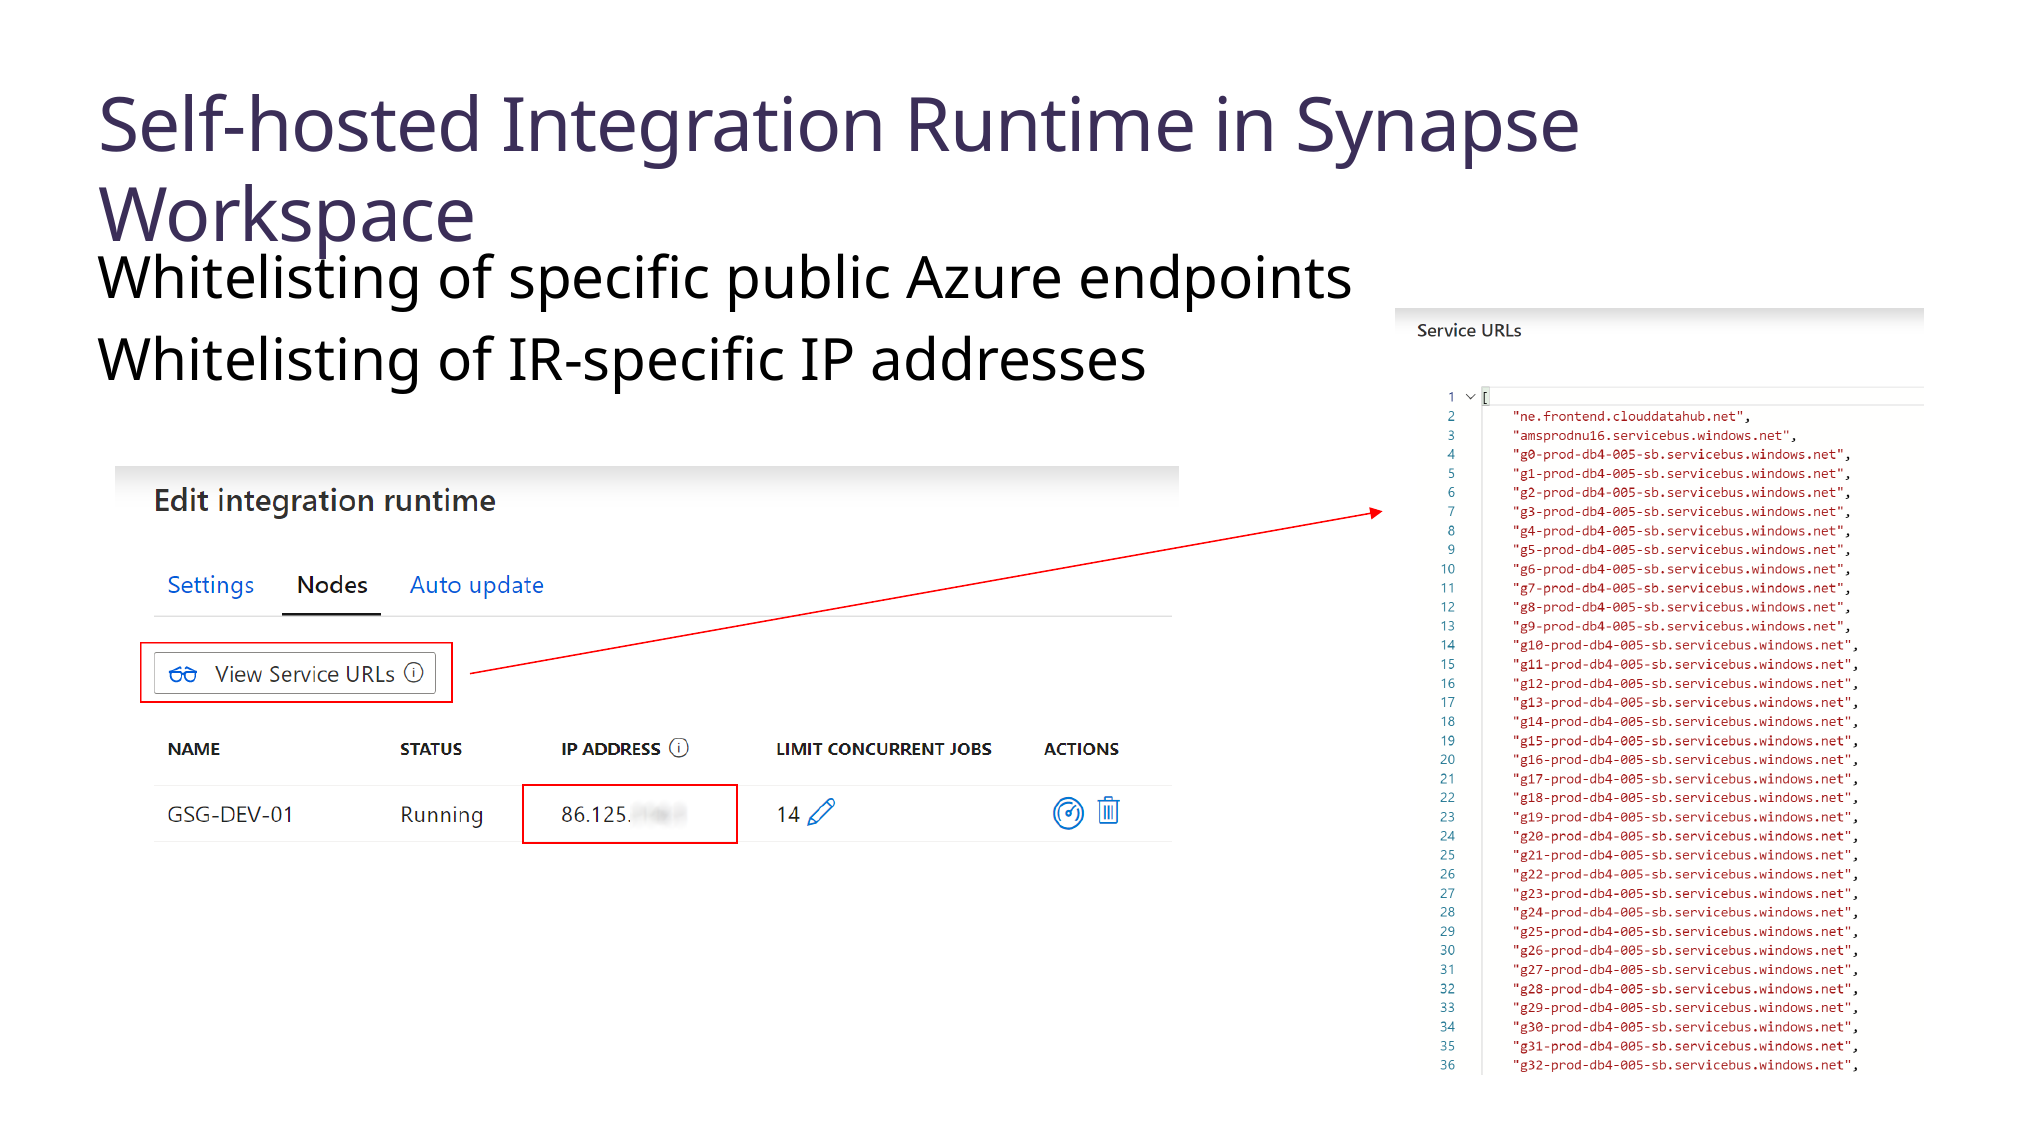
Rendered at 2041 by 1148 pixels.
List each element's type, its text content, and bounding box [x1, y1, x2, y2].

picture [1394, 308, 1924, 1075]
list Whitelisting of specific public Azure endpoints Whitelisting of IR-specific IP addresses [97, 240, 1942, 396]
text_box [469, 510, 1383, 674]
title Self-hosted Integration Runtime in Synapse Workspace [98, 76, 1943, 170]
picture [115, 466, 1179, 861]
